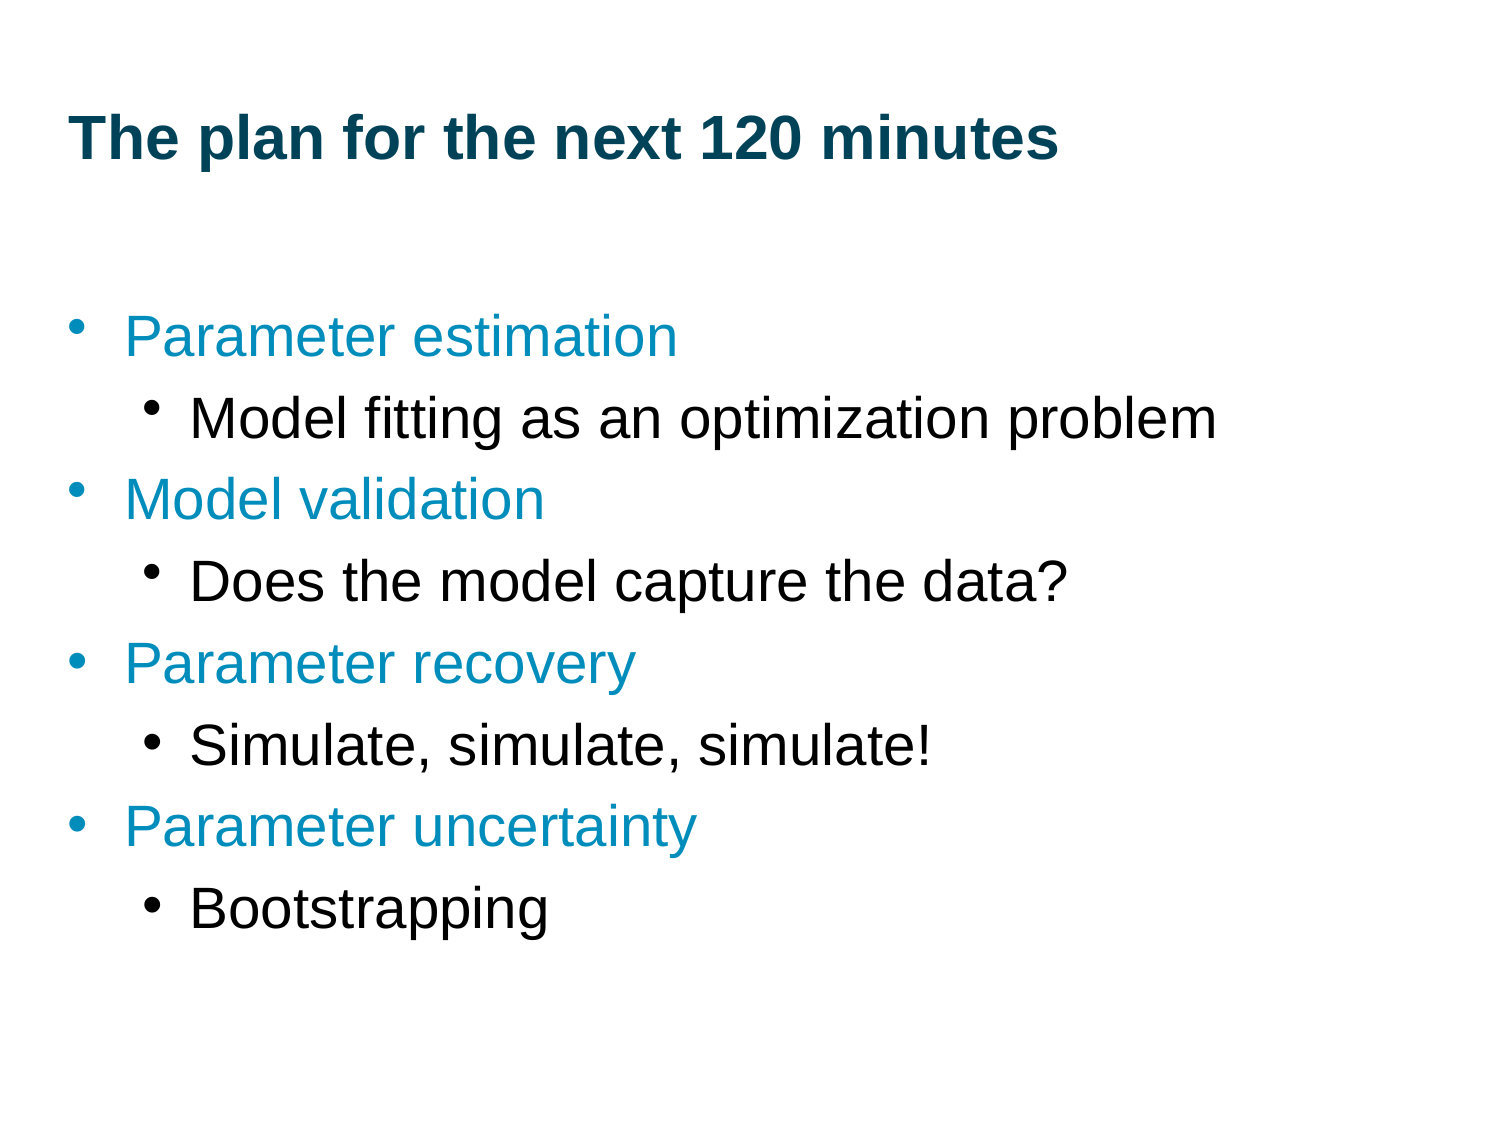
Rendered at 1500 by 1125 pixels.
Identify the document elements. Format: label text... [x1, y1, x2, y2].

text_box The plan for the next 120 minutes [54, 89, 1400, 290]
text_box Parameter estimation Model fitting as an optimization problem Model validation Does the model capture the data? Parameter recovery Simulate, simulate, simulate! Parameter uncertainty Bootstrapping [53, 290, 1447, 988]
